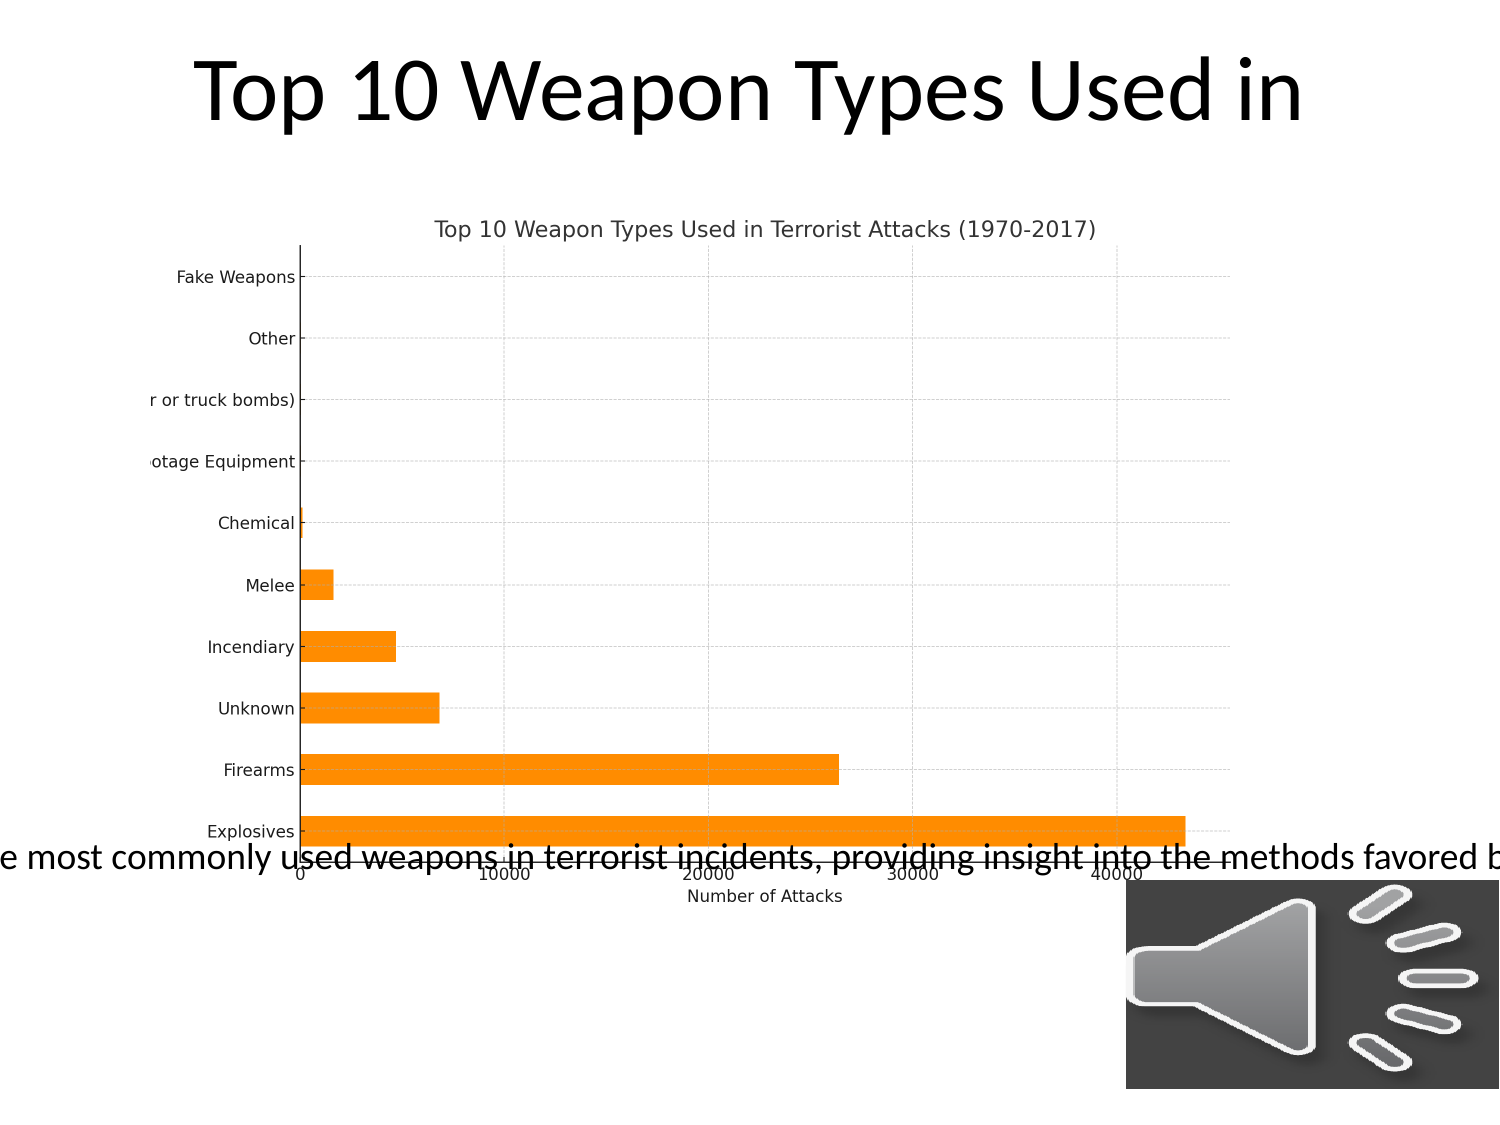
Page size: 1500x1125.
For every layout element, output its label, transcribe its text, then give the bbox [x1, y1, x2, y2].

title Top 10 Weapon Types Used in Terrorist Attacks (1970-2017) [75, 45, 1425, 233]
picture [149, 149, 1500, 1091]
text_box This bar chart highlights the most commonly used weapons in terrorist incidents, providing insight into the methods favored by attackers over the years. [0, 824, 144, 885]
text_box This bar chart highlights the most commonly used weapons in terrorist incidents, providing insight into the methods favored by attackers over the years. [1354, 824, 1500, 878]
